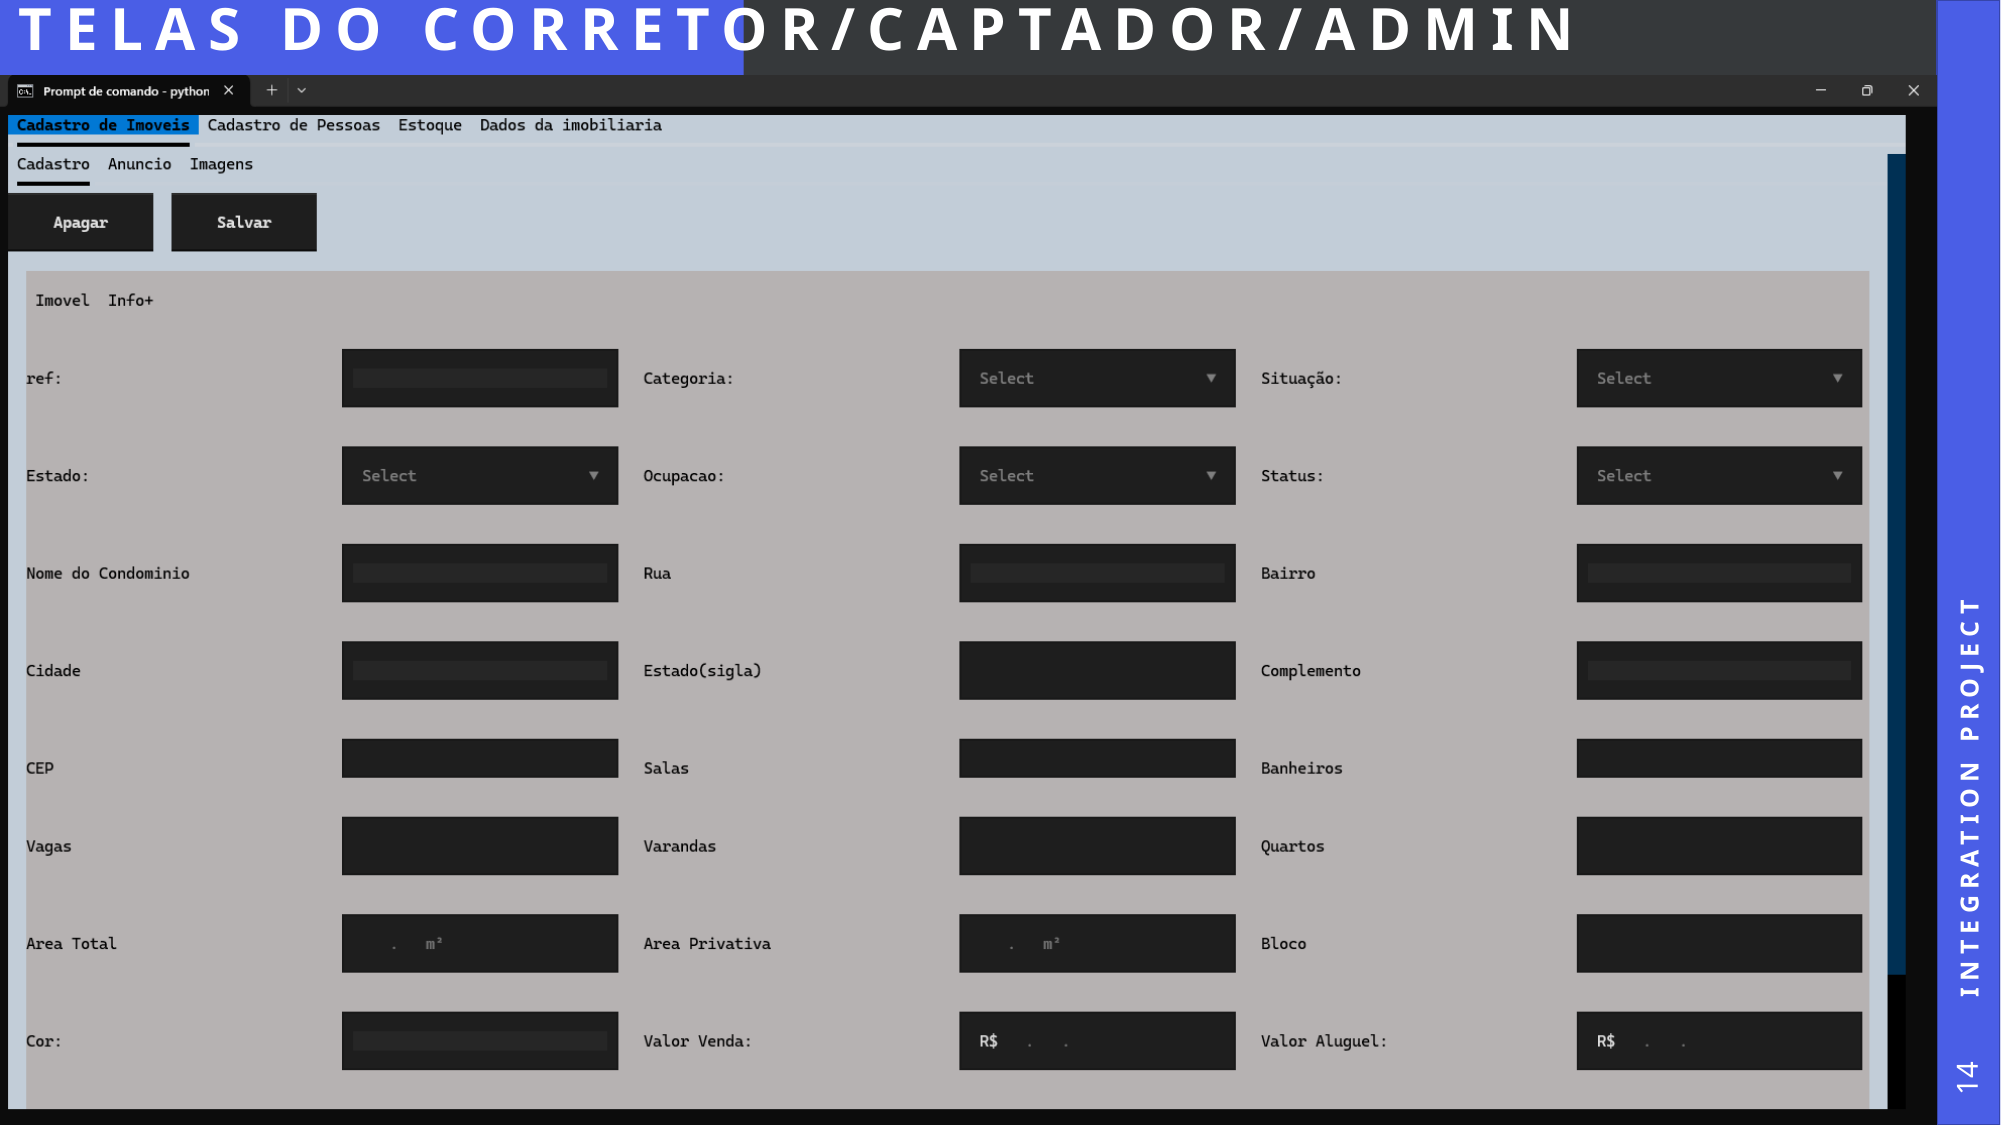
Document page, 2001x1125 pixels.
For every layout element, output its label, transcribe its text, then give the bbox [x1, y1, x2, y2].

slide_number 14 [1937, 1032, 2000, 1125]
picture [0, 75, 1937, 1125]
title Telas do corretor/captador/admin [18, 0, 1902, 75]
footer Integration Project [1937, 0, 2000, 1032]
